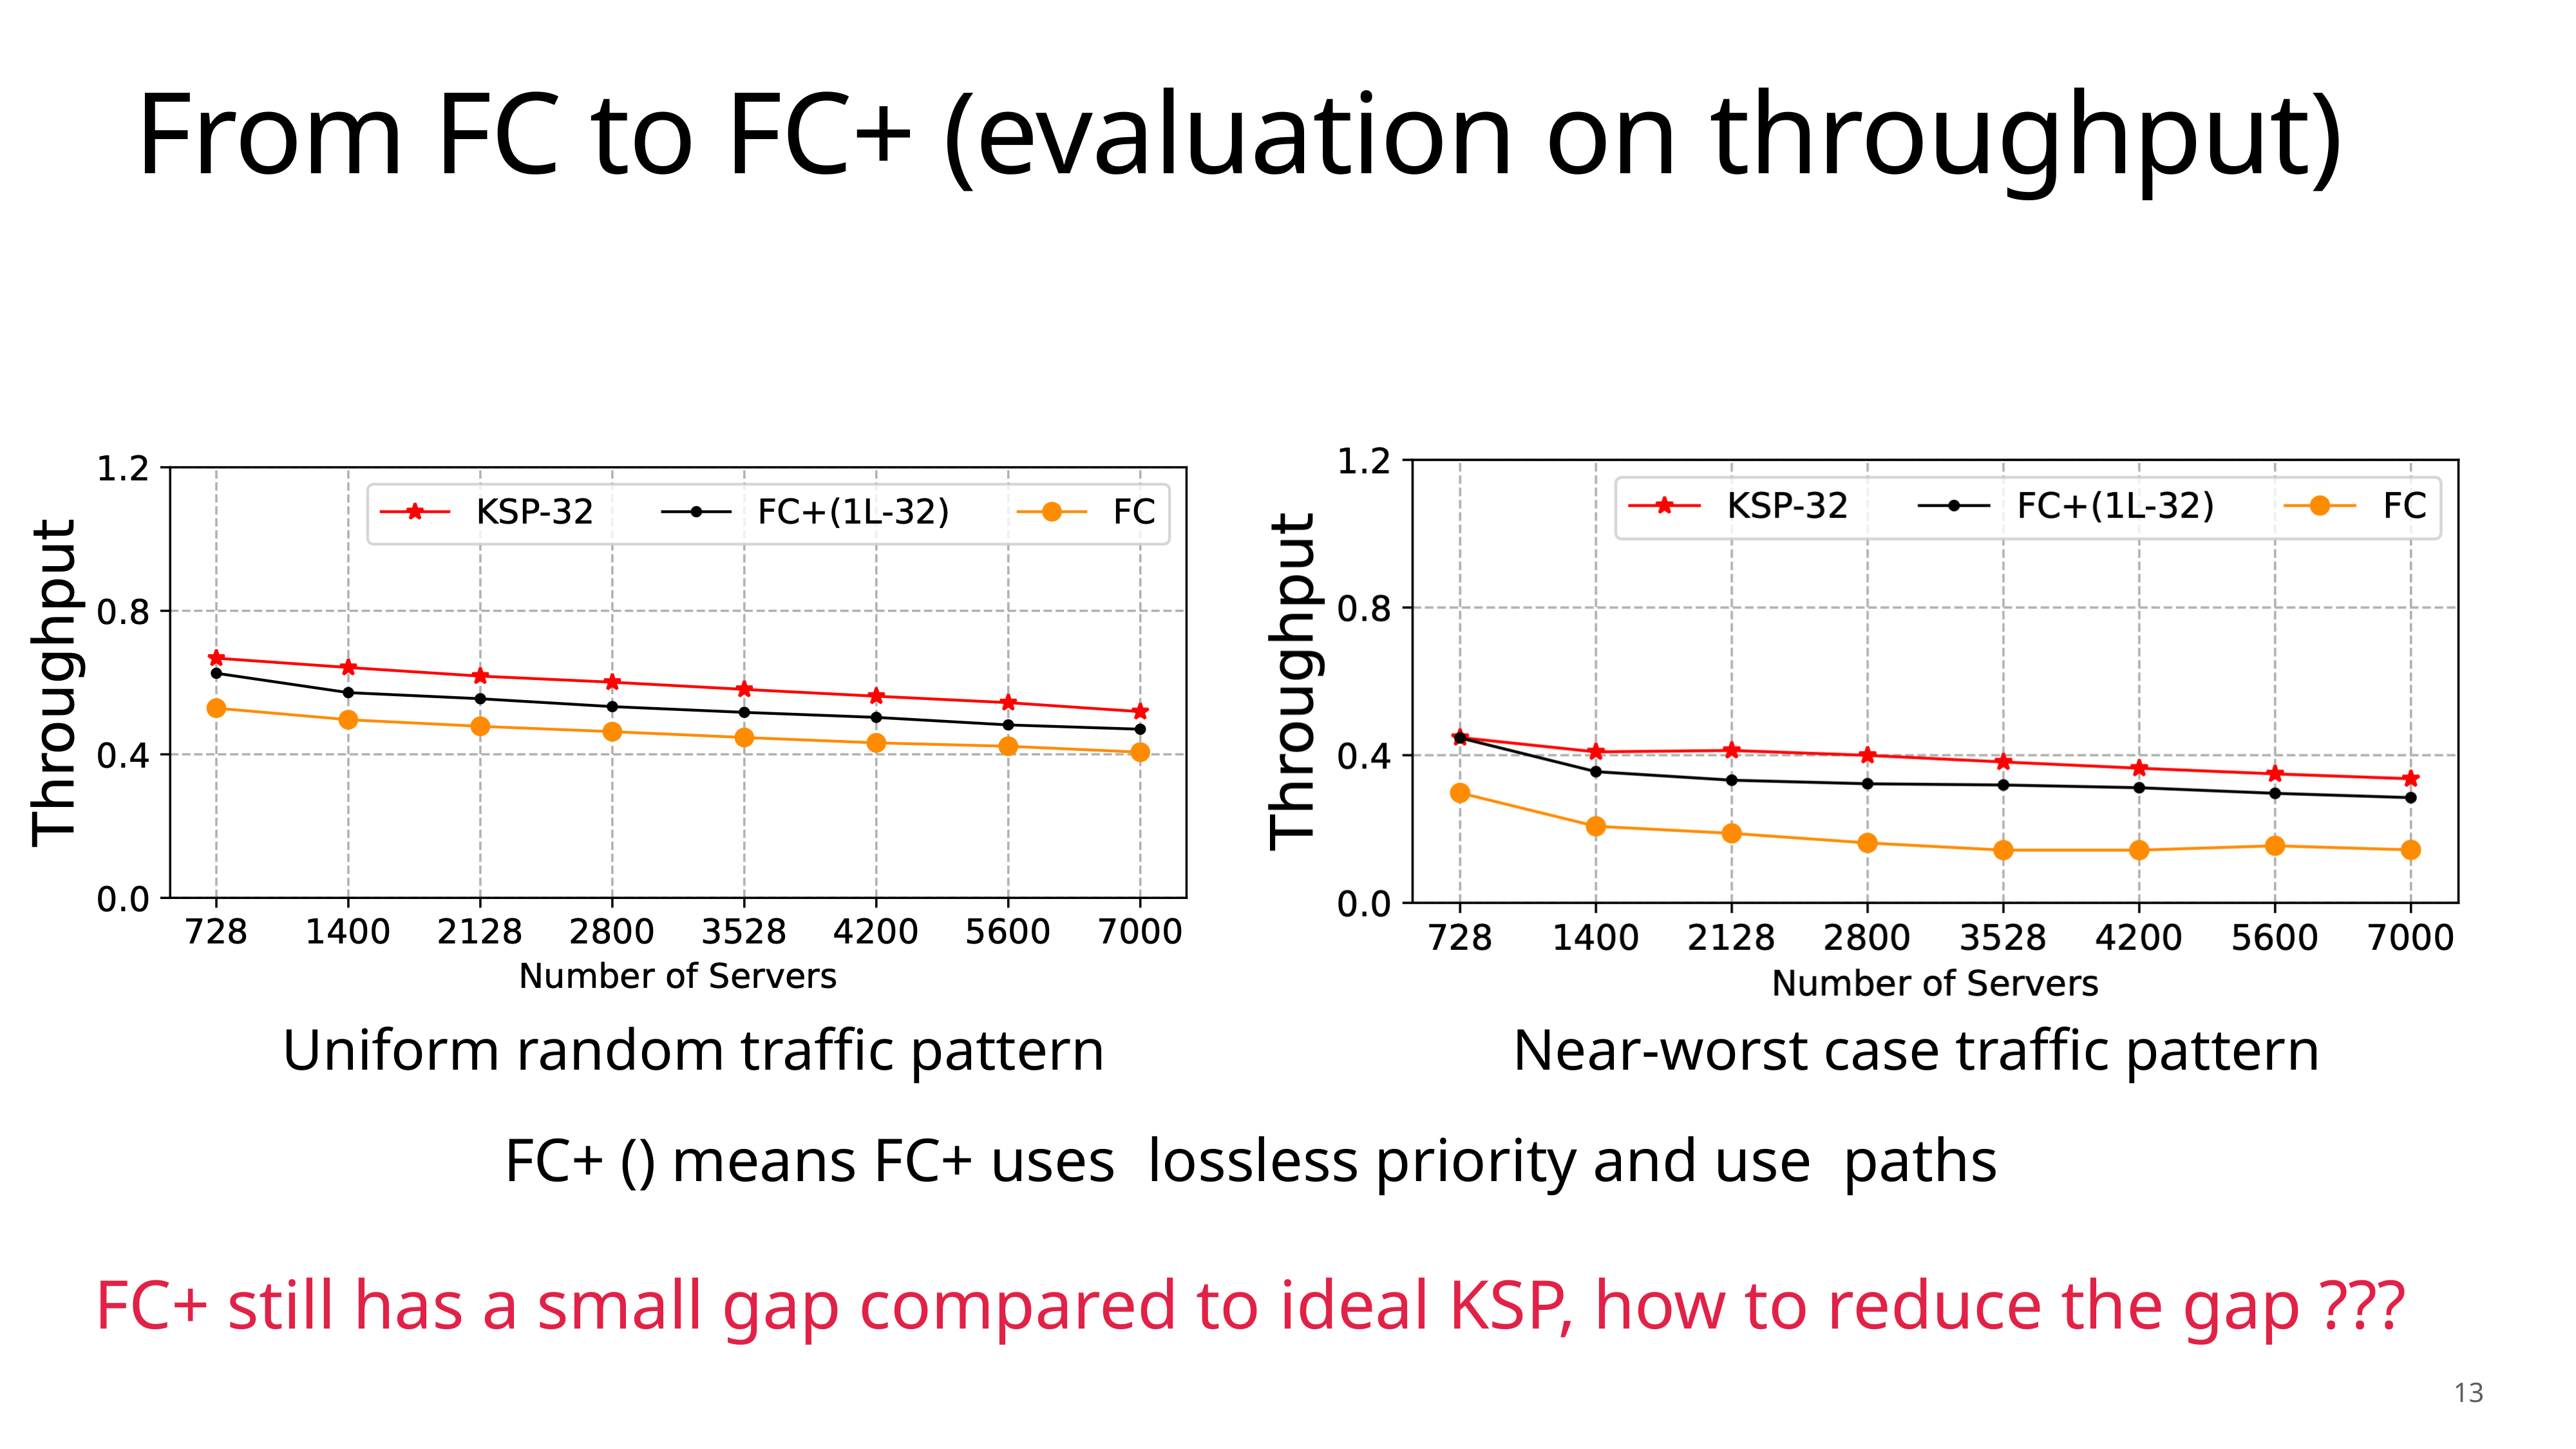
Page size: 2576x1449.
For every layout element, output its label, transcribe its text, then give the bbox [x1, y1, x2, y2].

text_box FC+ still has a small gap compared to ideal KSP, how to reduce the gap ??? [88, 1265, 2430, 1349]
title From FC to FC+ (evaluation on throughput) [128, 81, 2448, 265]
slide_number 13 [2447, 1370, 2491, 1418]
picture [1248, 426, 2480, 1023]
text_box Uniform random traffic pattern [276, 1016, 1112, 1088]
picture [10, 434, 1208, 1015]
text_box Near-worst case traffic pattern [1506, 1023, 2327, 1088]
